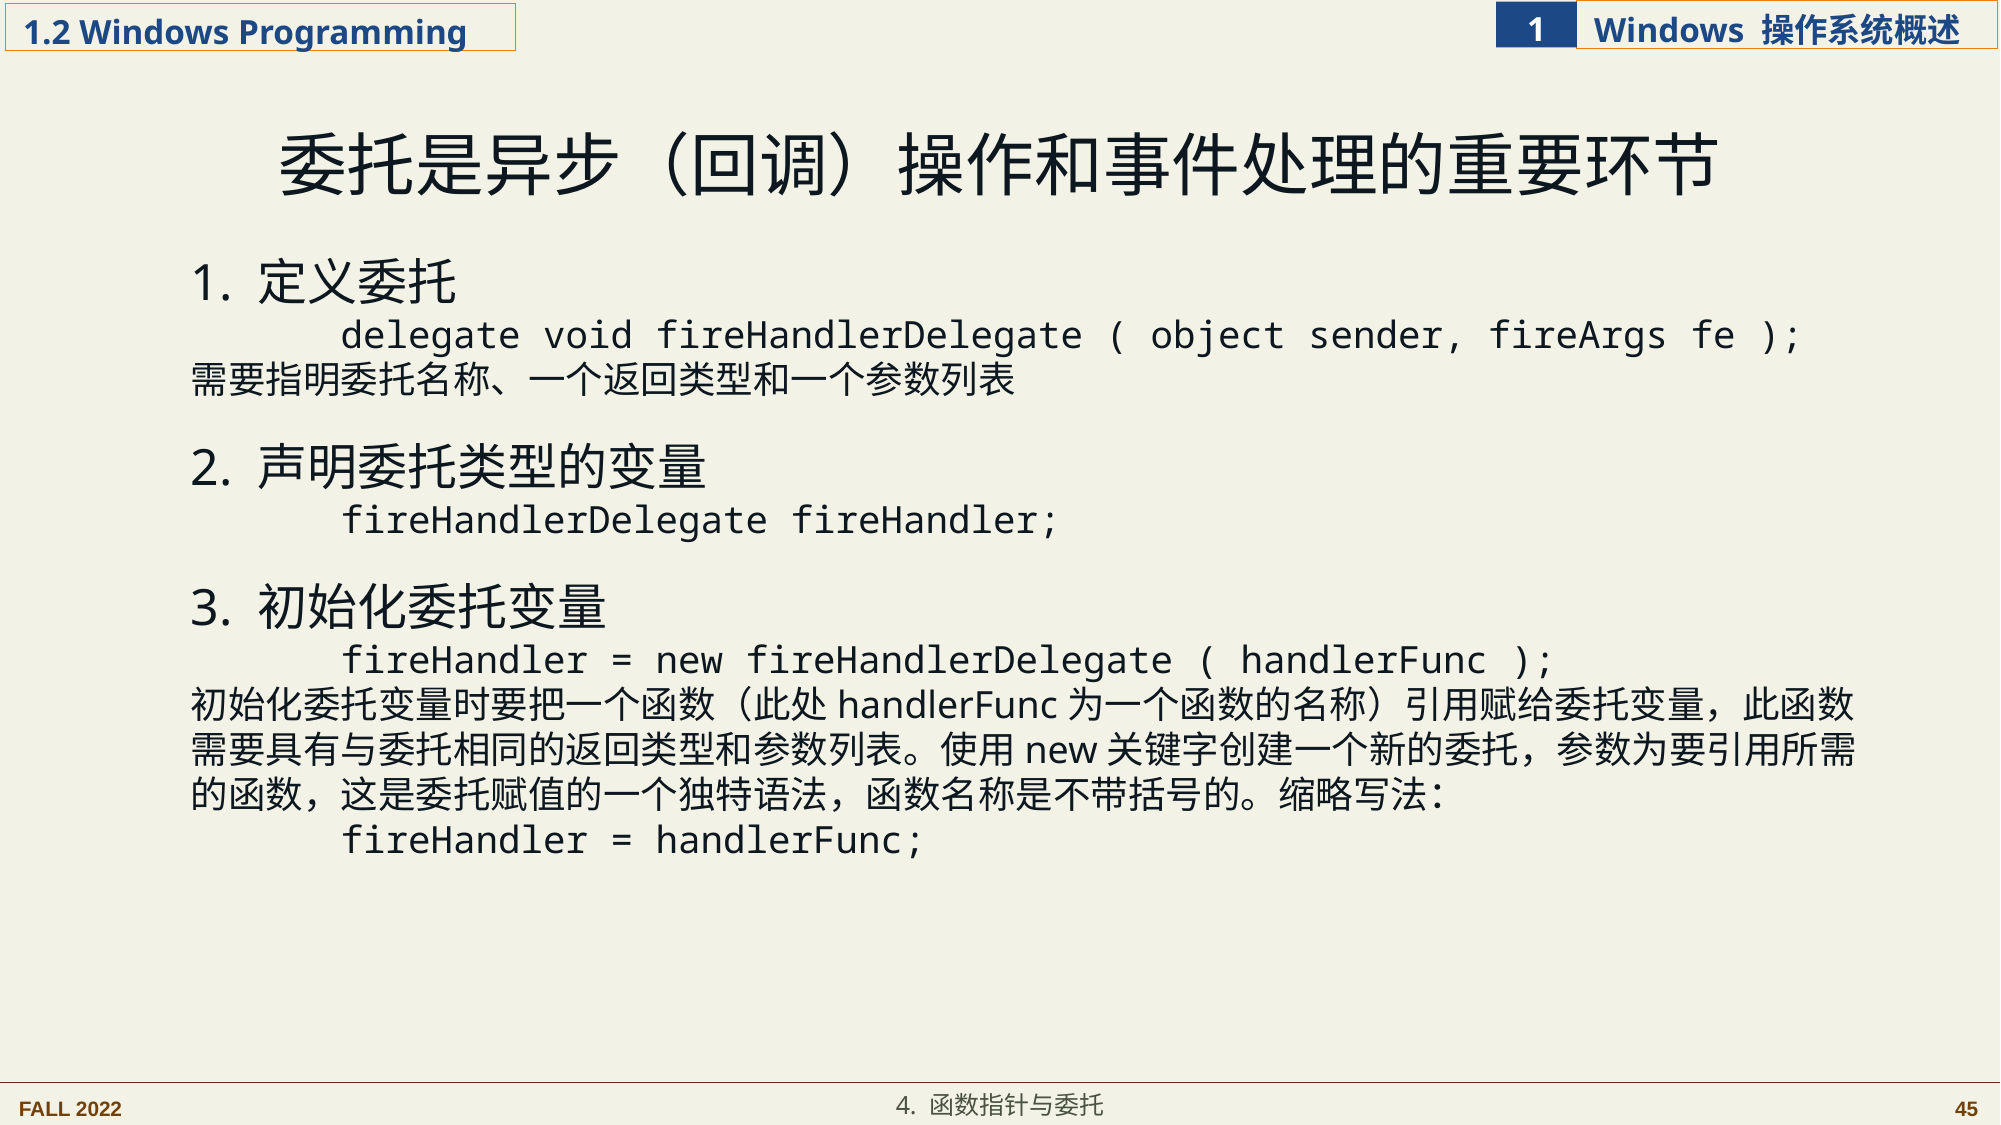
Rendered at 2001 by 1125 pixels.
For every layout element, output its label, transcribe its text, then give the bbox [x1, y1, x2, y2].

title 委托是异步（回调）操作和事件处理的重要环节 [137, 59, 1863, 278]
text_box 1. 定义委托 delegate void fireHandlerDelegate ( object sender, fireArgs fe ); 需要指明委托名称、一个返回类型和一个参数列表 2. 声明委托类型的变量 fireHandlerDelegate fireHandler; 3. 初始化委托变量 fireHandler = new fireHandlerDelegate ( handlerFunc ); 初始化委托变量时要把一个函数（此处handlerFunc为一个函数的名称）引用赋给委托变量，此函数需要具有与委托相同的返回类型和参数列表。使用new关键字创建一个新的委托，参数为要引用所需的函数，这是委托赋值的一个独特语法，函数名称是不带括号的。缩略写法： fireHandler = handlerFunc; [175, 243, 1875, 904]
text_box 4. 函数指针与委托 [249, 1076, 1751, 1125]
